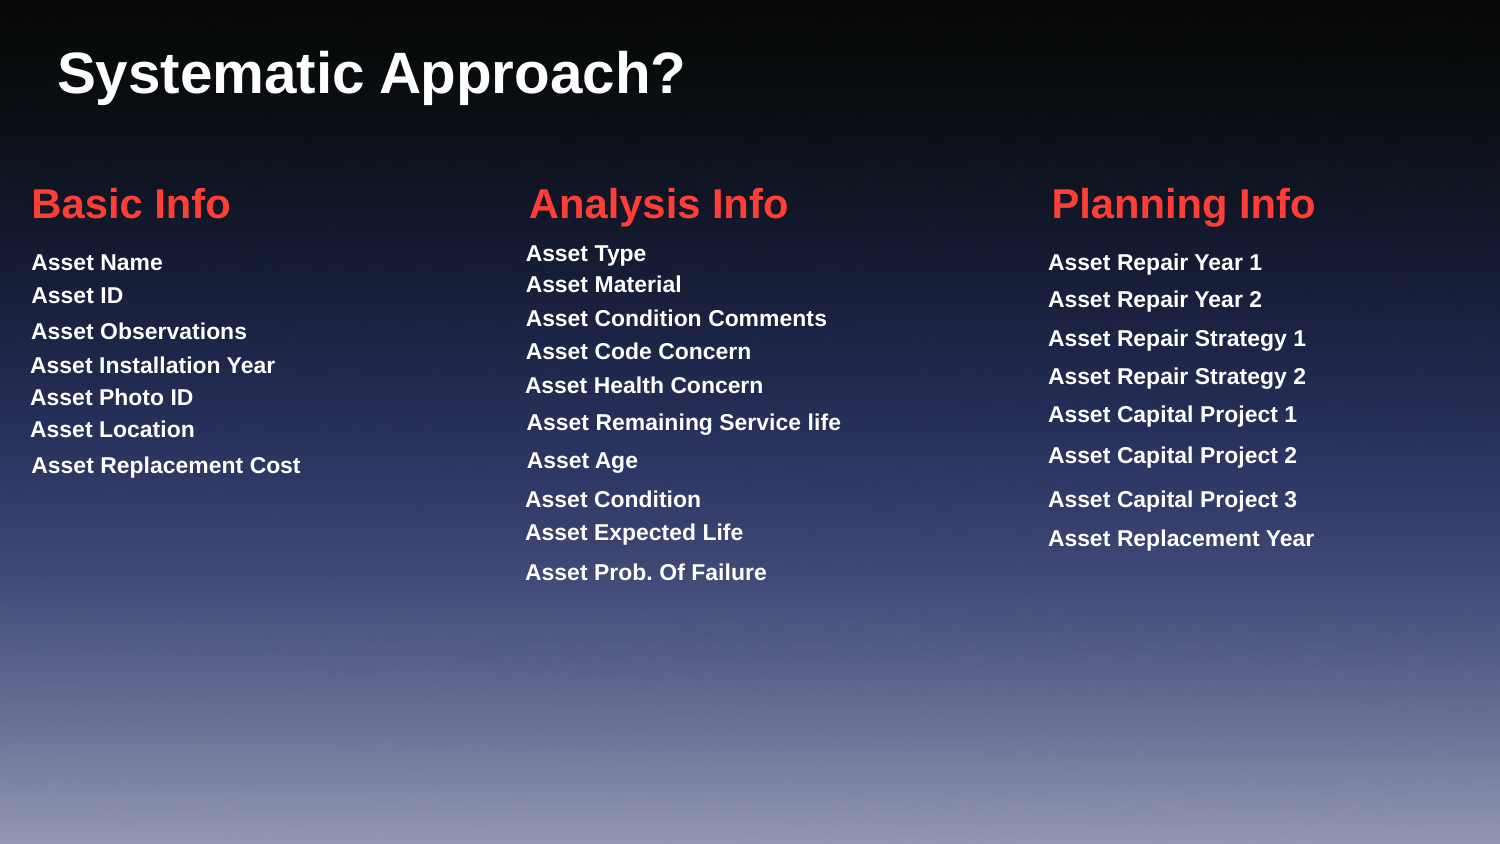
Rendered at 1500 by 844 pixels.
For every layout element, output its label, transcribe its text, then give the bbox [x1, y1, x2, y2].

text_box Asset Prob. Of Failure [510, 553, 890, 593]
text_box Asset Repair Year 1 [1033, 240, 1500, 277]
text_box Asset Health Concern [510, 363, 827, 406]
text_box Systematic Approach? [42, 27, 1267, 113]
text_box Asset Expected Life [510, 510, 944, 553]
picture [0, 0, 1500, 844]
text_box Asset Replacement Cost [16, 443, 436, 486]
text_box Asset Capital Project 3 [1033, 477, 1500, 520]
text_box Asset Replacement Year [1033, 520, 1500, 559]
text_box Asset Remaining Service life [511, 400, 905, 443]
text_box Asset Condition [510, 477, 806, 510]
text_box Analysis Info [514, 169, 928, 235]
text_box Asset Repair Strategy 2 [1033, 353, 1500, 392]
text_box Asset ID [16, 273, 281, 309]
text_box Asset Name [16, 240, 281, 273]
text_box Asset Capital Project 2 [1033, 433, 1500, 476]
text_box Asset Code Concern [511, 329, 885, 372]
text_box Asset Repair Year 2 [1033, 277, 1500, 320]
text_box Asset Photo ID [15, 375, 306, 418]
text_box Asset Material [511, 273, 807, 296]
text_box Asset Repair Strategy 1 [1033, 320, 1500, 353]
text_box Asset Location [15, 418, 297, 450]
text_box Basic Info [16, 169, 281, 235]
text_box Asset Type [511, 230, 945, 273]
text_box Asset Observations [16, 309, 373, 352]
text_box Asset Age [512, 437, 946, 480]
text_box Asset Condition Comments [511, 296, 905, 339]
text_box Planning Info [1036, 169, 1451, 235]
text_box Asset Capital Project 1 [1033, 392, 1500, 433]
text_box Asset Installation Year [15, 343, 389, 386]
